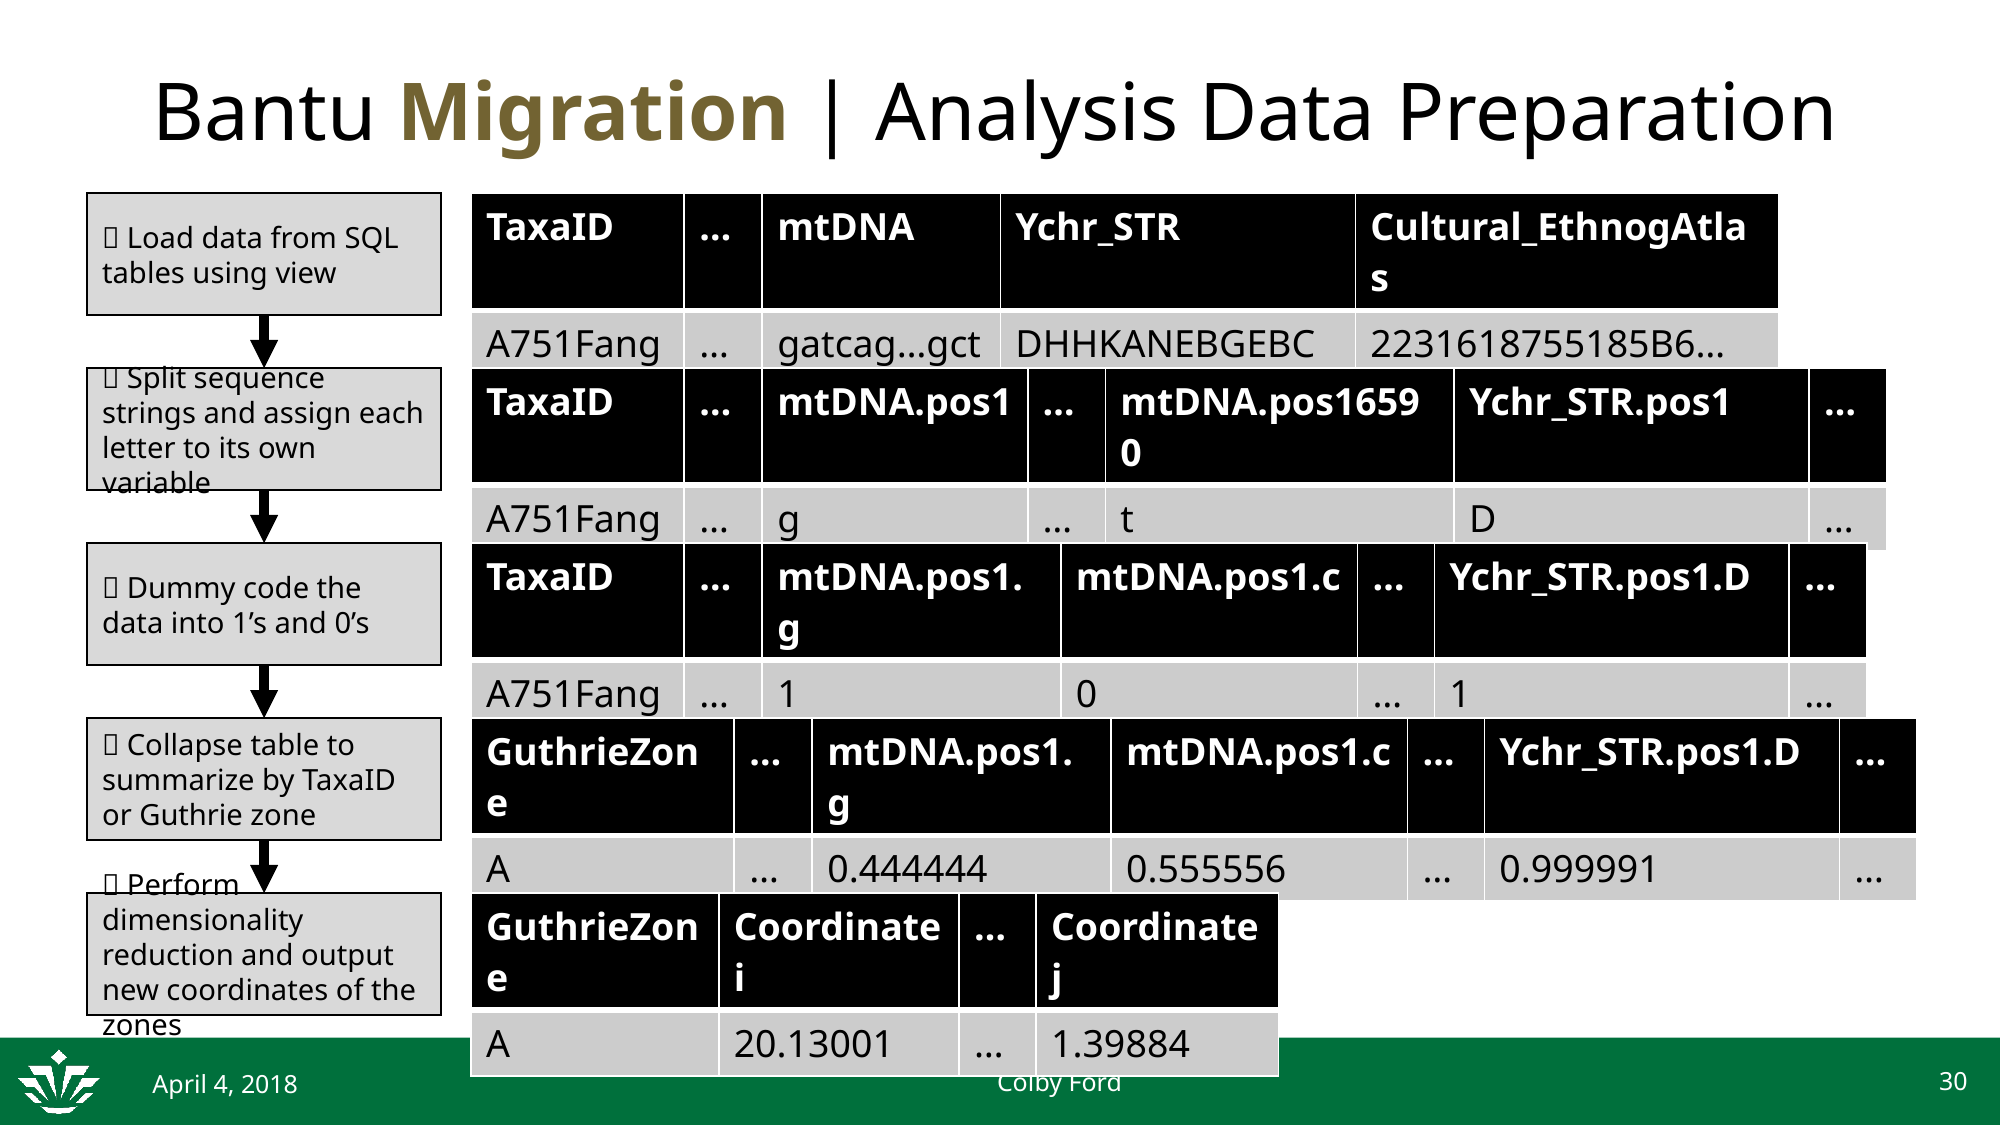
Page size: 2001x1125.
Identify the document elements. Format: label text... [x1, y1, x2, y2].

table_cell g [763, 488, 1027, 542]
table_cell A751Fang [472, 313, 683, 367]
table_header … [1810, 369, 1886, 482]
table_cell 1 [763, 663, 1060, 717]
table_cell DHHKANEBGEBC [1001, 313, 1355, 367]
table_header … [1408, 719, 1484, 833]
table_cell … [1790, 663, 1866, 717]
table_header Ychr_STR.pos1.D [1435, 544, 1788, 657]
table_header … [685, 194, 761, 308]
table_cell A751Fang [472, 488, 683, 542]
table_header … [735, 719, 811, 833]
table_cell … [1358, 663, 1434, 717]
table_cell 2231618755185B6… [1356, 313, 1778, 367]
table_cell … [1840, 838, 1916, 900]
table_header Cultural_EthnogAtlas [1356, 194, 1778, 308]
text_box  Dummy code the data into 1’s and 0’s [86, 542, 442, 666]
table_header TaxaID [472, 369, 683, 482]
table_cell D [1455, 488, 1808, 542]
table_header … [1029, 369, 1105, 482]
table_cell 0 [1062, 663, 1357, 717]
table_header Coordinate j [1037, 894, 1278, 1007]
table_header … [1840, 719, 1916, 833]
text_box  Collapse table to summarize by TaxaID or Guthrie zone [86, 717, 442, 841]
footer Colby Ford [624, 1053, 1495, 1114]
table_cell 0.444444 [813, 838, 1110, 892]
table_cell … [735, 838, 811, 892]
slide_number 30 [1532, 1052, 1983, 1113]
table_cell A [472, 838, 733, 892]
table_cell … [1408, 838, 1484, 900]
table_header mtDNA [763, 194, 1000, 308]
table_cell gatcag…gct [763, 313, 1000, 367]
table_cell 1 [1435, 663, 1788, 717]
text_box  Perform dimensionality reduction and output new coordinates of the zones [86, 892, 442, 1016]
table_header TaxaID [472, 544, 683, 657]
table_header GuthrieZone [472, 719, 733, 833]
table_cell A751Fang [472, 663, 683, 717]
table_cell … [685, 663, 761, 717]
text_box  Load data from SQL tables using view [86, 192, 442, 316]
table_header mtDNA.pos1.g [763, 544, 1060, 657]
table_cell 1.39884 [1037, 1013, 1278, 1075]
table_cell 0.555556 [1112, 838, 1407, 900]
table_header … [685, 369, 761, 482]
table_cell … [685, 313, 761, 367]
table_header Ychr_STR.pos1 [1455, 369, 1808, 482]
table_header GuthrieZone [472, 894, 718, 1007]
text_box  Split sequence strings and assign each letter to its own variable [86, 367, 442, 491]
table_header TaxaID [472, 194, 683, 308]
table_header Ychr_STR [1001, 194, 1355, 308]
table_header mtDNA.pos16590 [1106, 369, 1453, 482]
table_header Coordinate i [720, 894, 958, 1007]
table_cell … [685, 488, 761, 542]
table_cell 0.999991 [1485, 838, 1839, 900]
table_header … [960, 894, 1035, 1007]
table_cell … [1810, 488, 1886, 550]
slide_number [137, 1053, 588, 1114]
table_header mtDNA.pos1.c [1062, 544, 1357, 657]
table_cell 20.13001 [720, 1013, 958, 1075]
table_cell t [1106, 488, 1453, 542]
table_header mtDNA.pos1.g [813, 719, 1110, 833]
table_header mtDNA.pos1.c [1112, 719, 1407, 833]
table_header … [685, 544, 761, 657]
table_header … [1358, 544, 1434, 657]
table_cell … [1029, 488, 1105, 542]
table_header Ychr_STR.pos1.D [1485, 719, 1839, 833]
title Bantu Migration | Analysis Data Preparation [137, 59, 1863, 170]
table_cell A [472, 1013, 718, 1075]
table_header mtDNA.pos1 [763, 369, 1027, 482]
table_header … [1790, 544, 1866, 657]
table_cell … [960, 1013, 1035, 1075]
